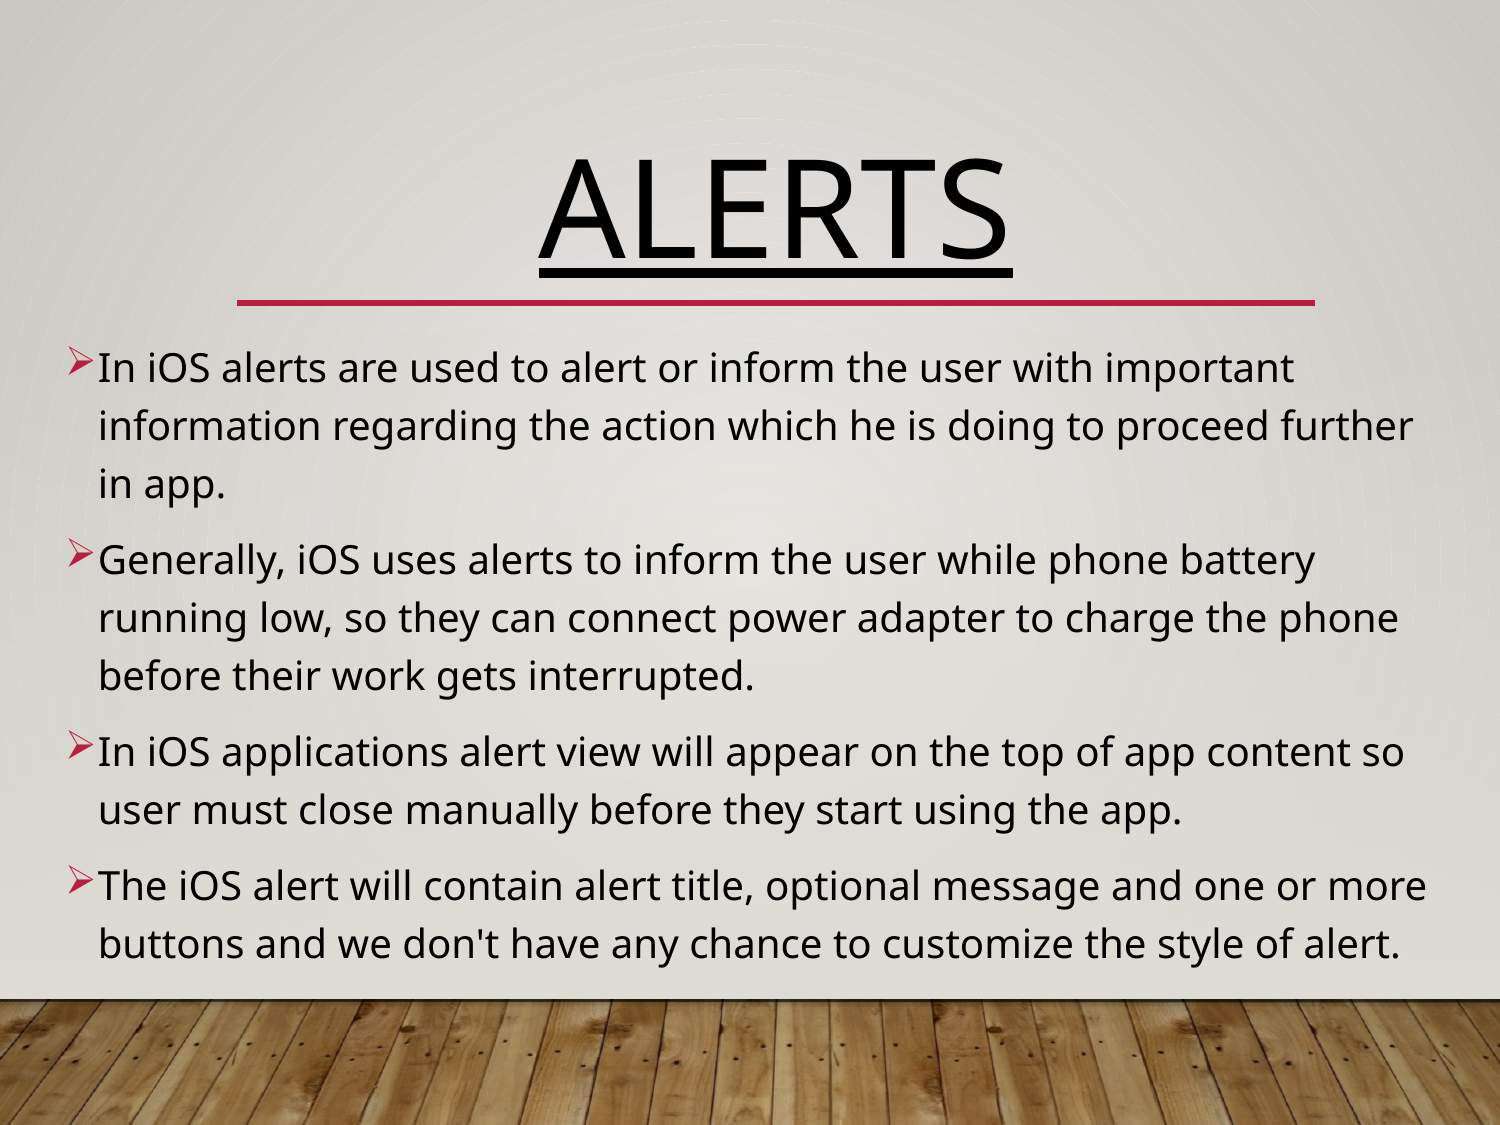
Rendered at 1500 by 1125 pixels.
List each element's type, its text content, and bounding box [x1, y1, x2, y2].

title ALERTS [236, 131, 1315, 305]
list In iOS alerts are used to alert or inform the user with important information regarding the action which he is doing to proceed further in app. Generally, iOS uses alerts to inform the user while phone battery running low, so they can connect power adapter to charge the phone before their work gets interrupted. In iOS applications alert view will appear on the top of app content so user must close manually before they start using the app. The iOS alert will contain alert title, optional message and one or more buttons and we don't have any chance to customize the style of alert. [50, 324, 1475, 1013]
picture [0, 999, 1500, 1125]
